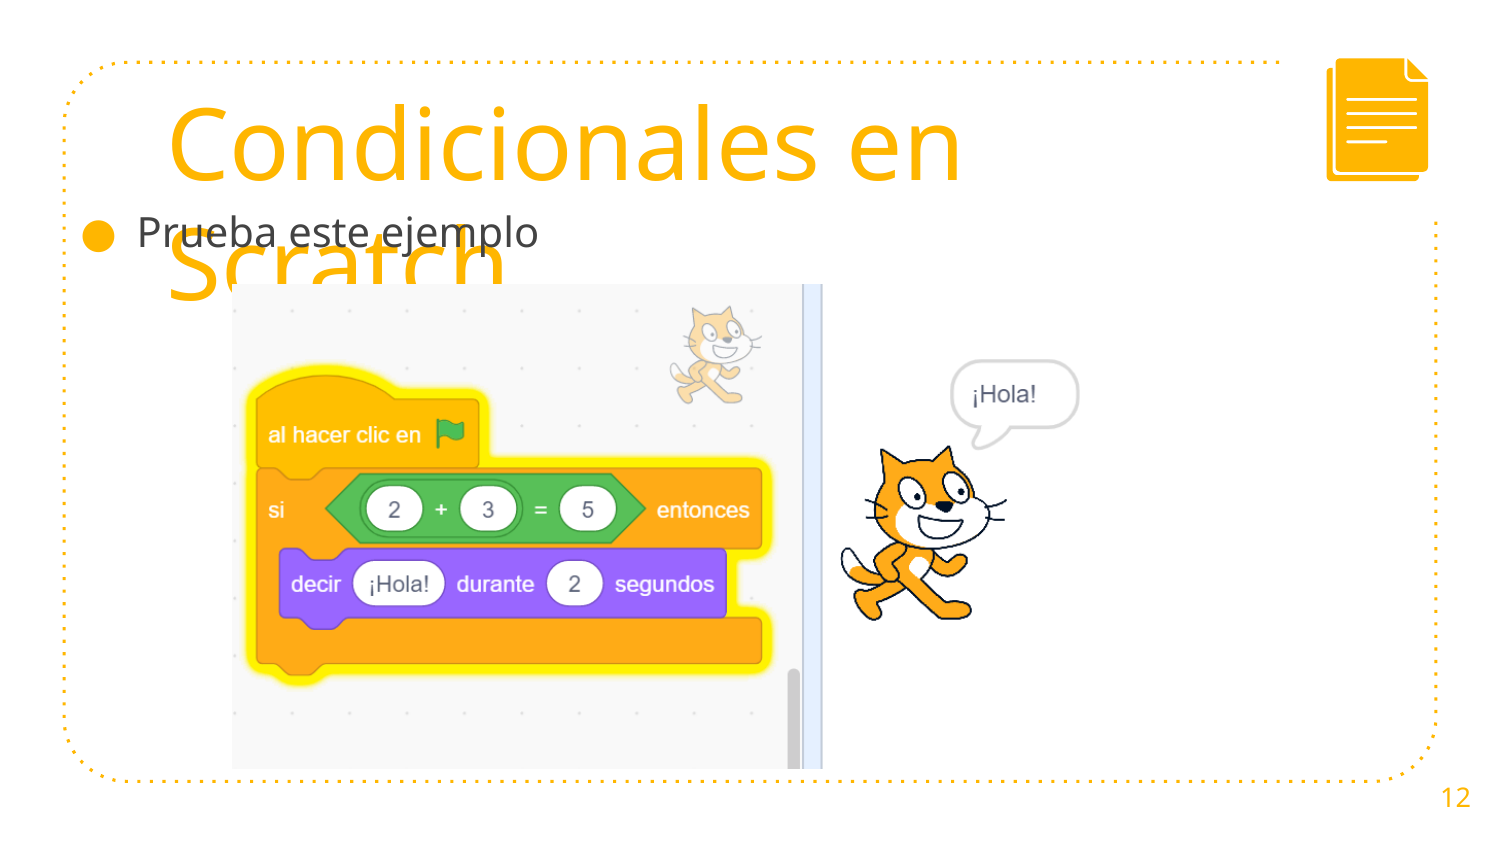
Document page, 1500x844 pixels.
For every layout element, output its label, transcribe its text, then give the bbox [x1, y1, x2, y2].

picture [232, 284, 1157, 769]
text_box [1326, 58, 1429, 182]
list Prueba este ejemplo [46, 191, 1342, 332]
title Condicionales en Scratch [151, 65, 1278, 191]
slide_number ‹#› [1411, 753, 1500, 844]
